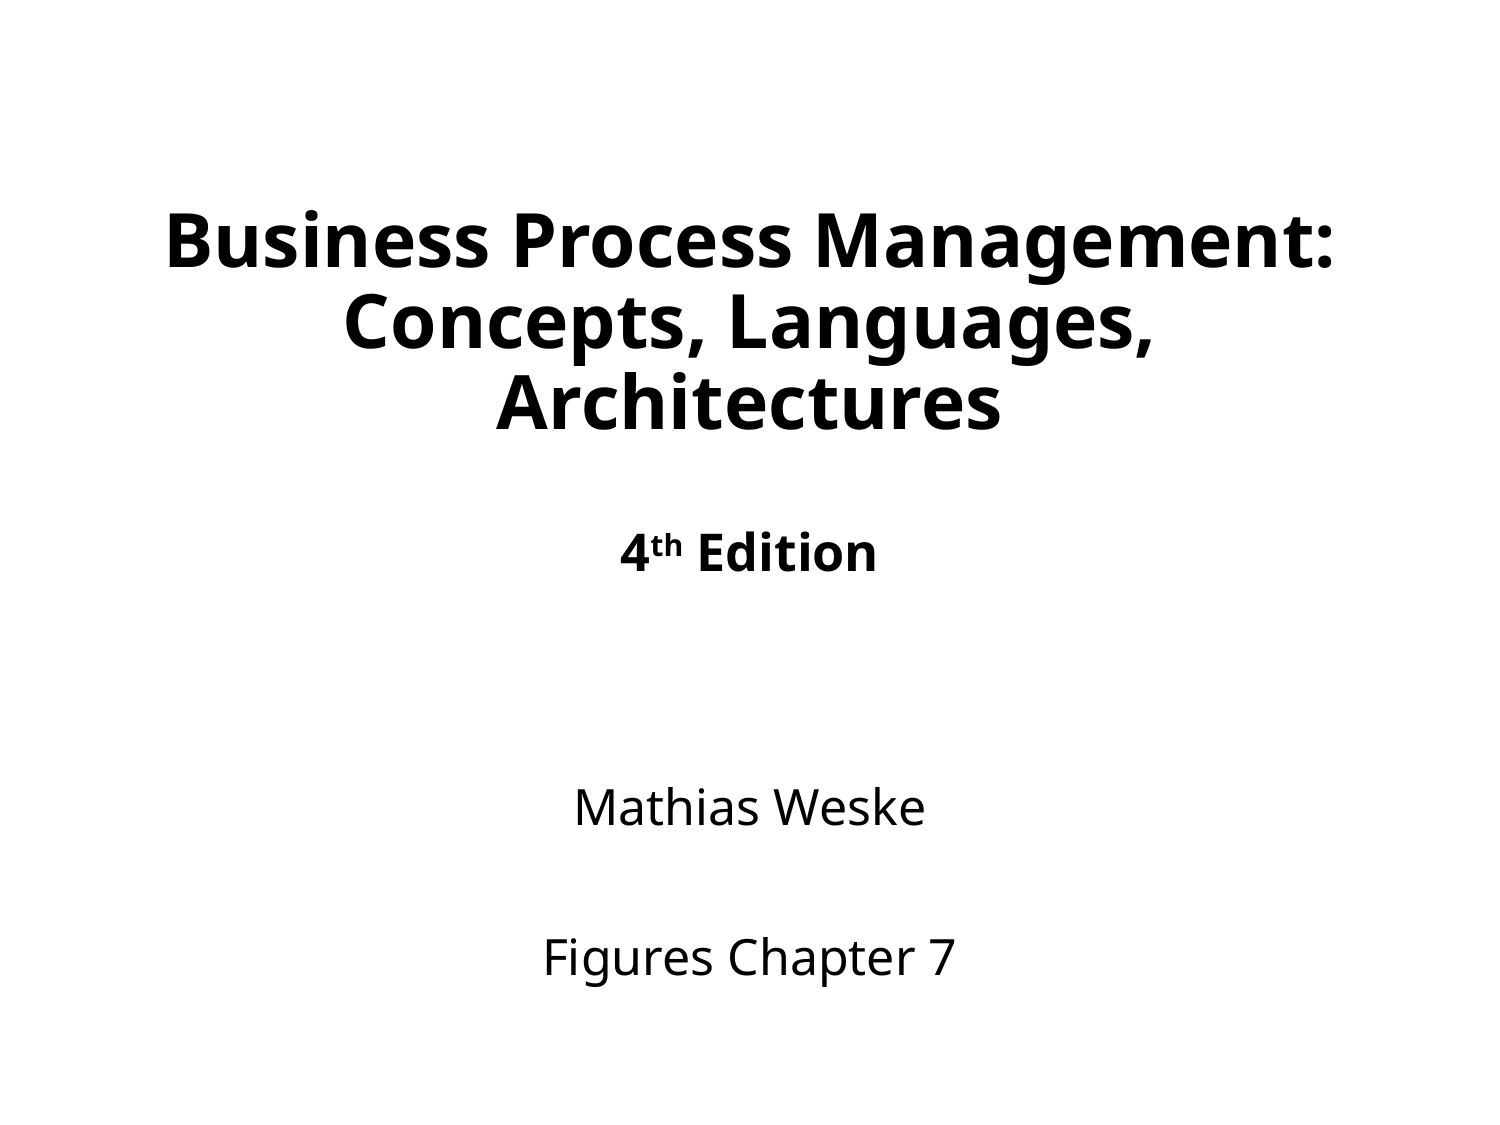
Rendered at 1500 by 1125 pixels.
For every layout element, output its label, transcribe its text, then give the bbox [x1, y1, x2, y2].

subtitle Mathias Weske Figures Chapter 7 [225, 774, 1275, 1057]
title Business Process Management: Concepts, Languages, Architectures 4th Edition [112, 349, 1388, 591]
